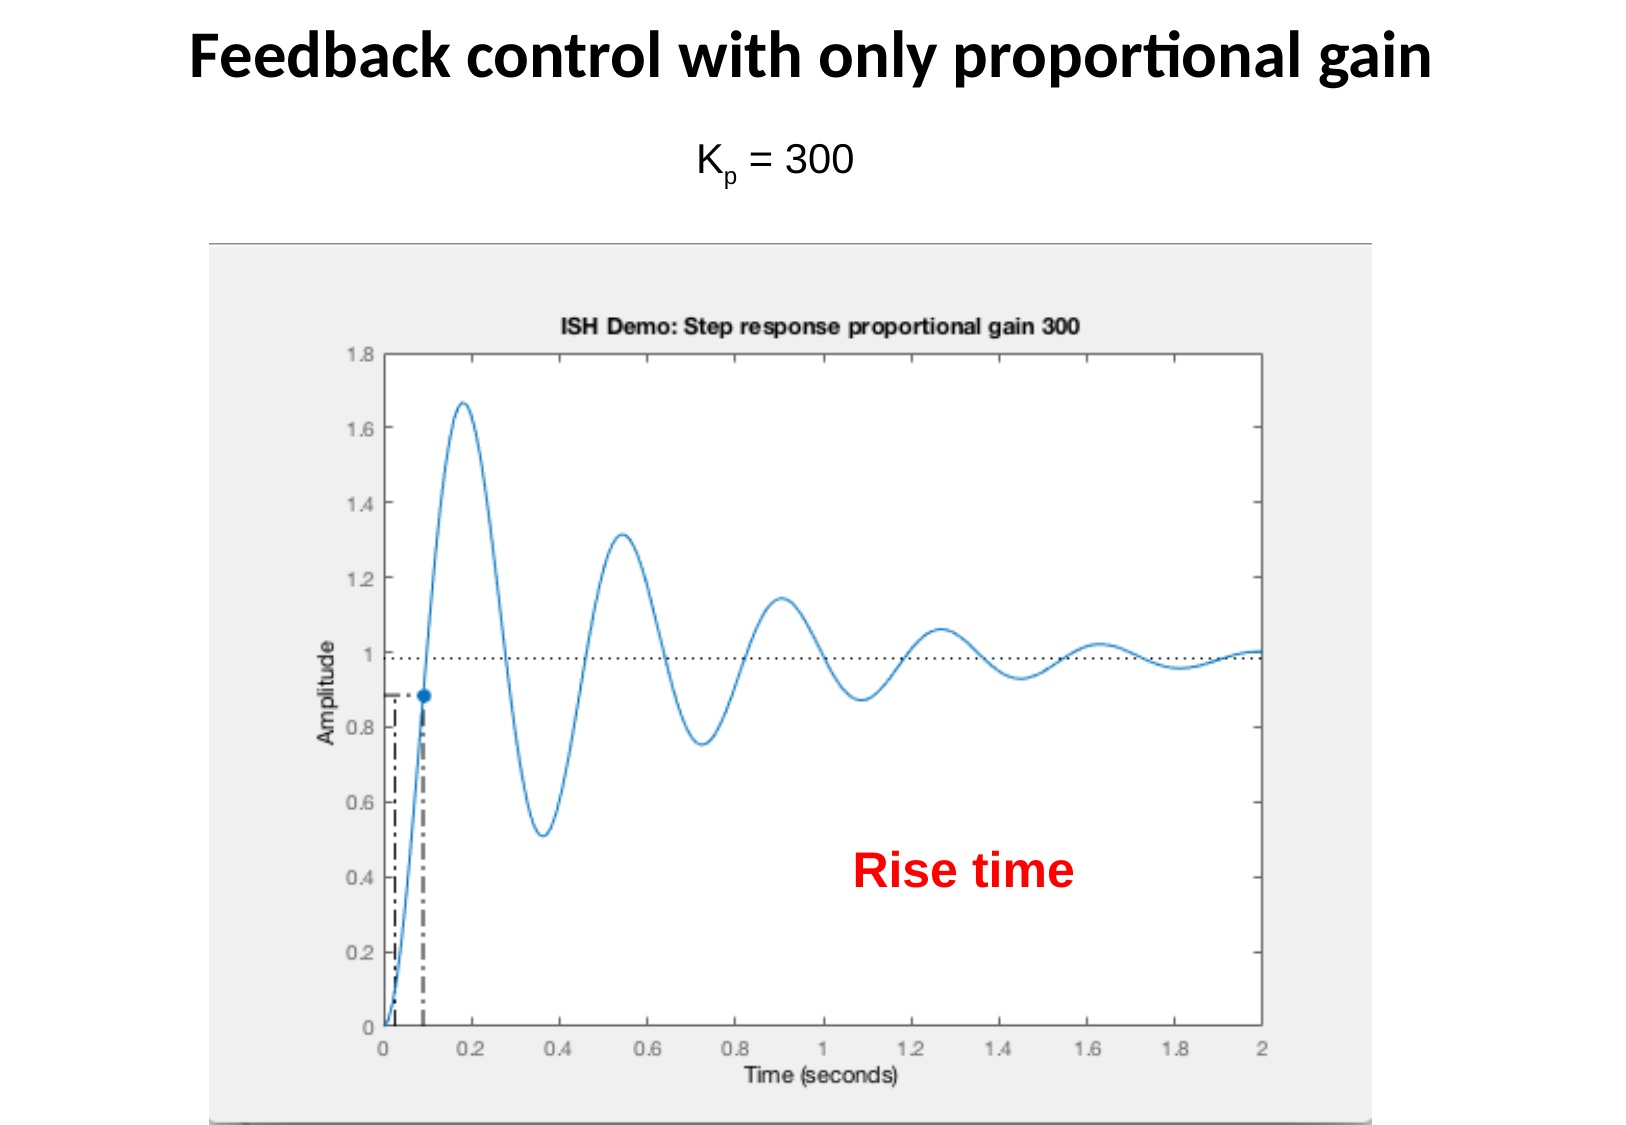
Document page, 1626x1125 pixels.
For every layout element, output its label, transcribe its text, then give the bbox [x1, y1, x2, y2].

text_box Kp = 300 [681, 124, 870, 197]
text_box Feedback control with only proportional gain [81, 1, 1544, 100]
picture [209, 243, 1373, 1125]
